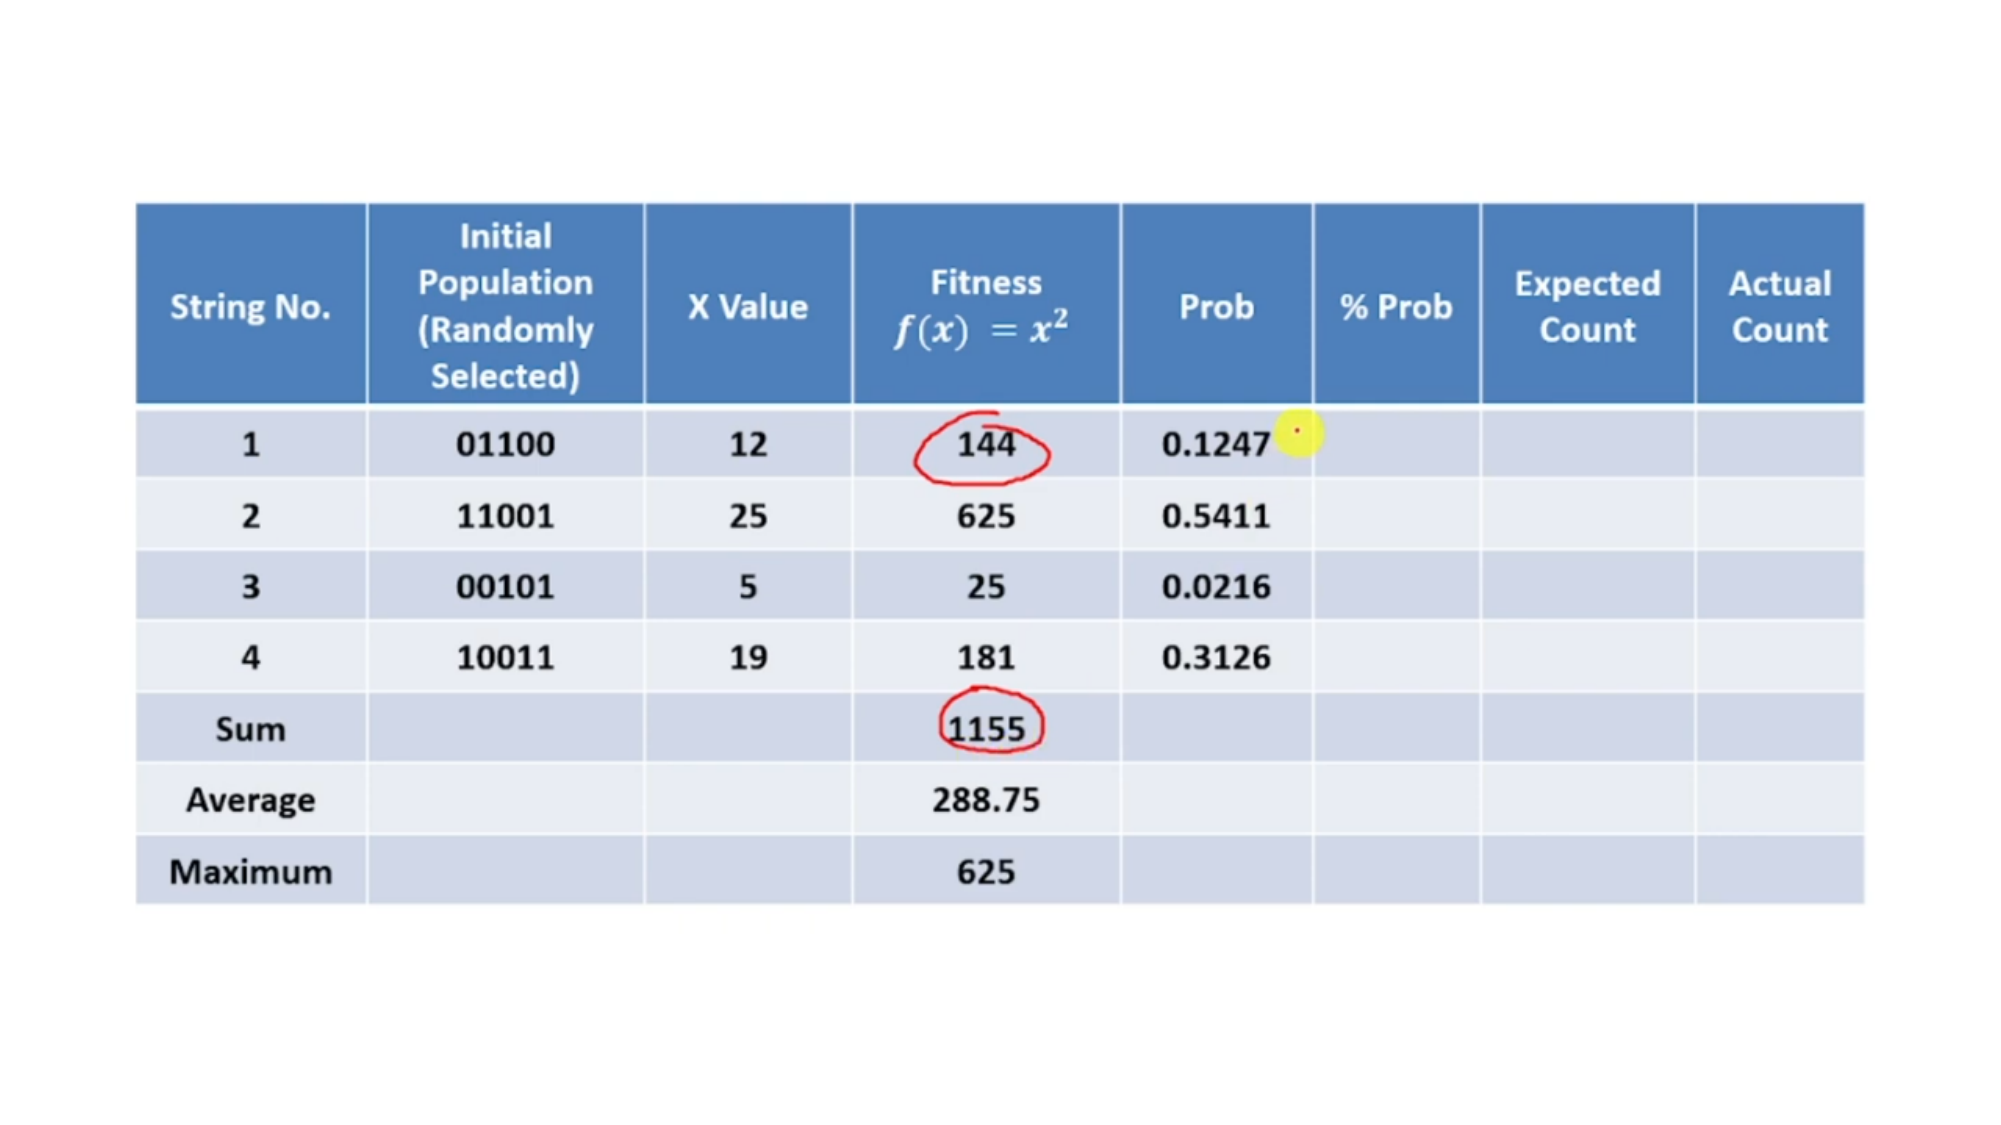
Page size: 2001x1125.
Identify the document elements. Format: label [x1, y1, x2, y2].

picture [125, 191, 1875, 934]
